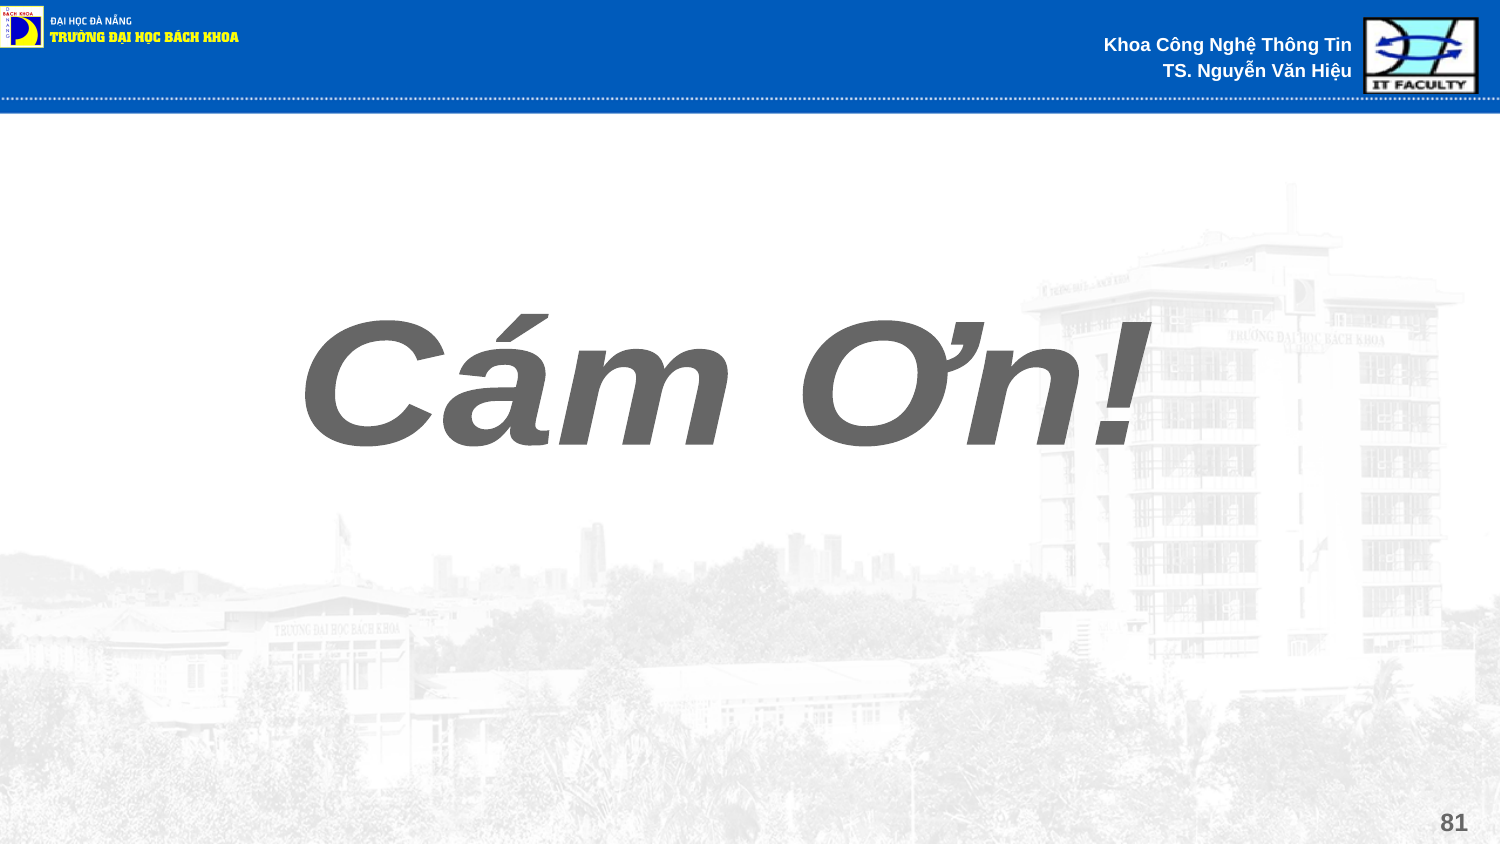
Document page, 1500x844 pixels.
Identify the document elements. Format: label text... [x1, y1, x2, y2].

footer ‹#› [878, 798, 1480, 844]
picture [0, 0, 1500, 844]
